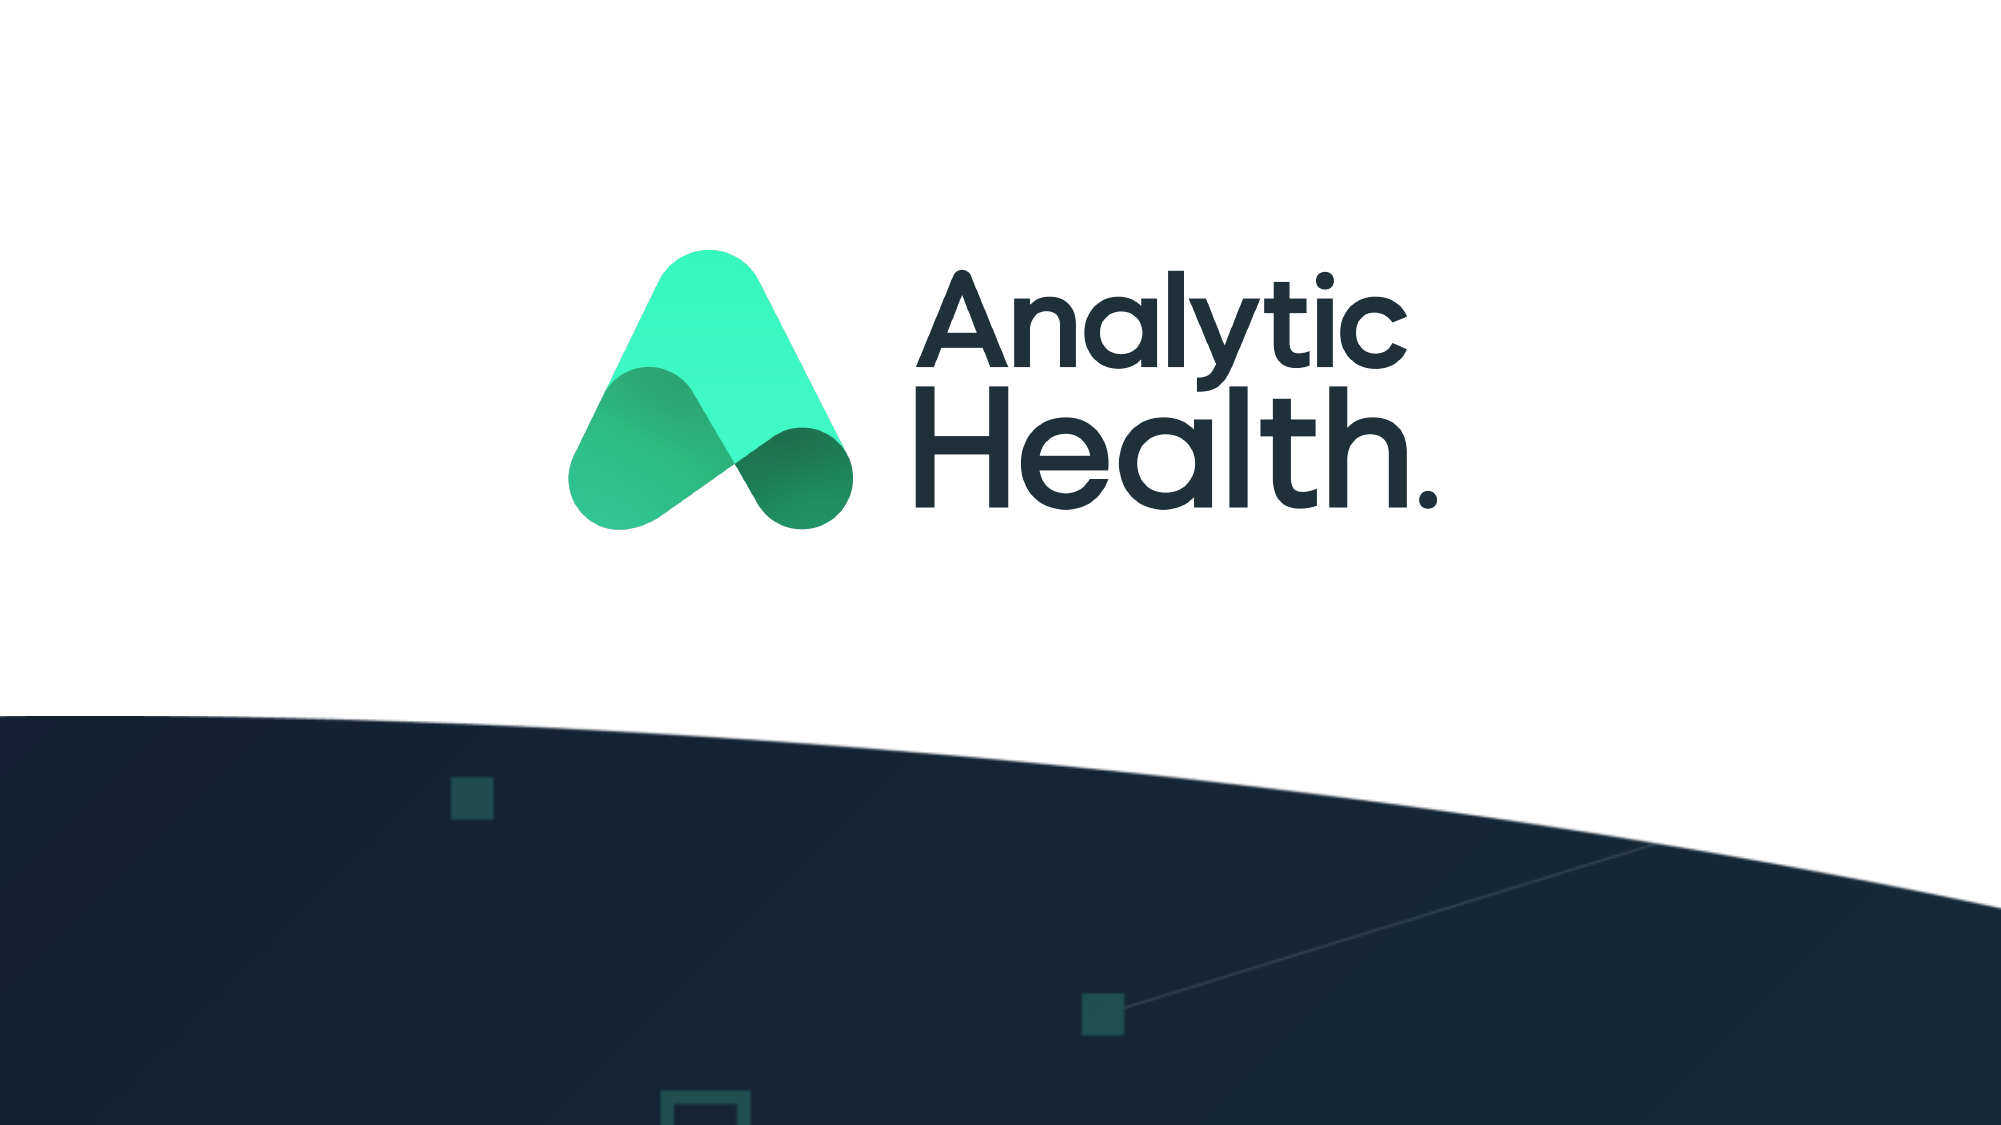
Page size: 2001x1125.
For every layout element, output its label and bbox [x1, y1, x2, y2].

list [513, 184, 1487, 602]
picture [0, 716, 2001, 1125]
